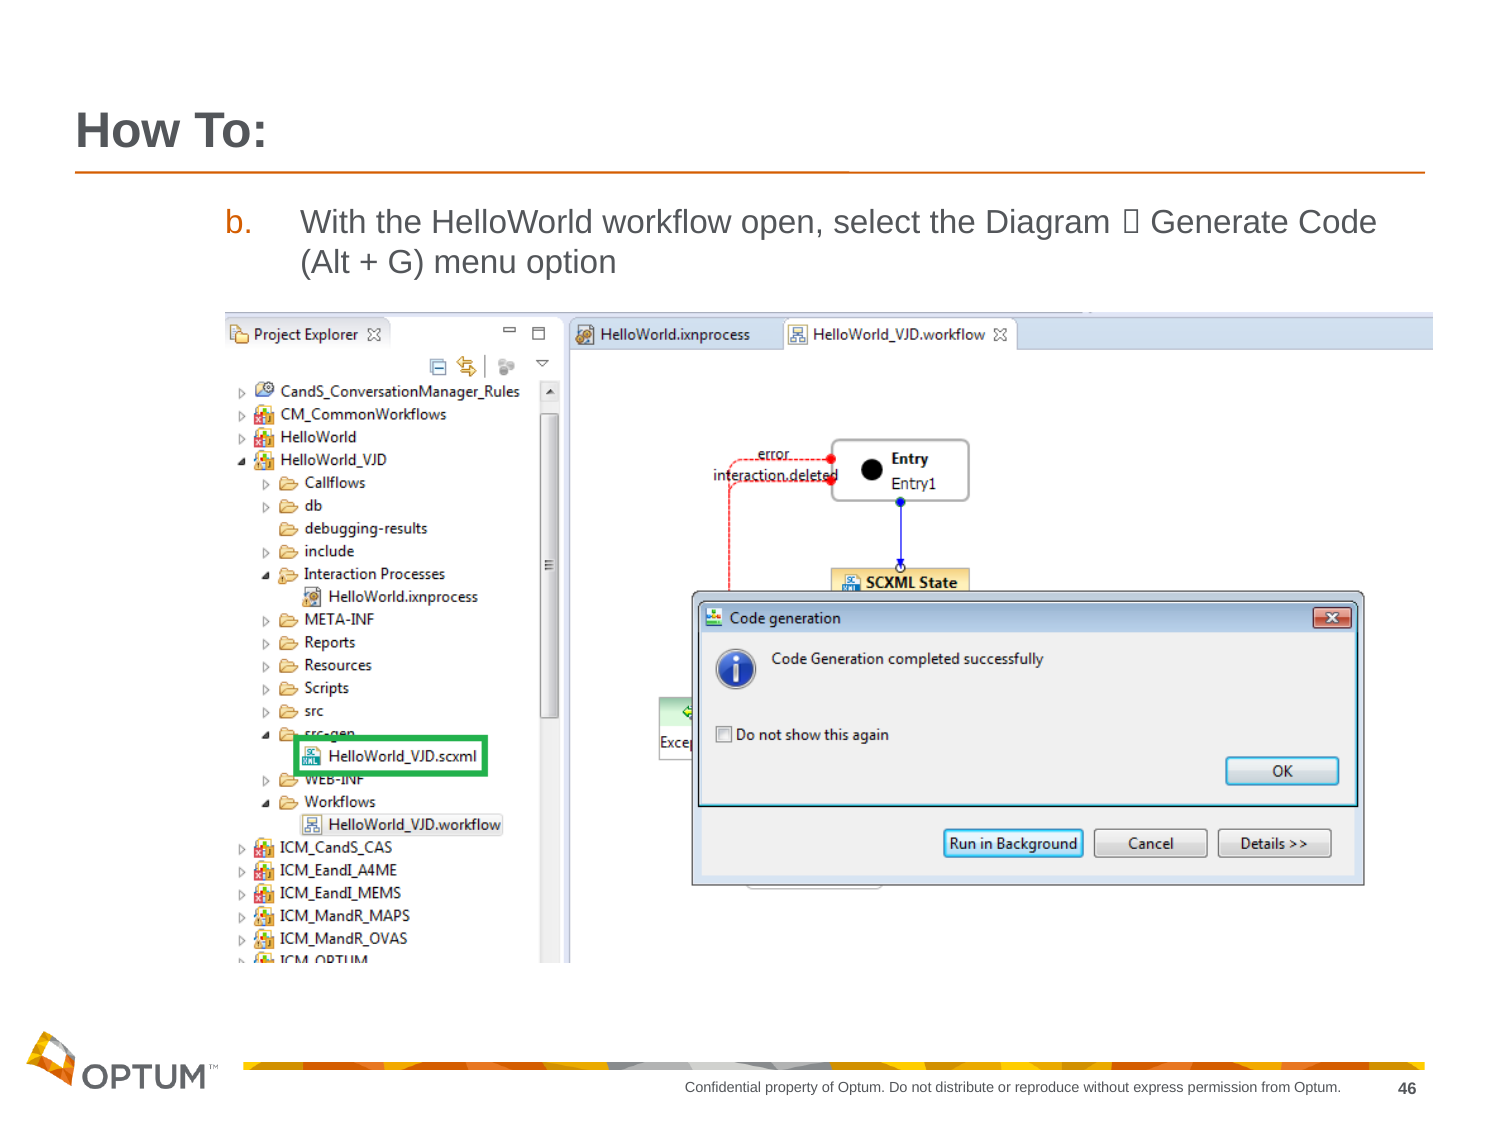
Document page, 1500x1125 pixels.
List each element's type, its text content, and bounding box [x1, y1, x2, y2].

picture [243, 1062, 1425, 1070]
picture [24, 1029, 220, 1091]
title How To: [75, 31, 1425, 158]
picture [224, 311, 1434, 964]
list With the HelloWorld workflow open, select the Diagram  Generate Code (Alt + G) menu option [75, 200, 1425, 1040]
